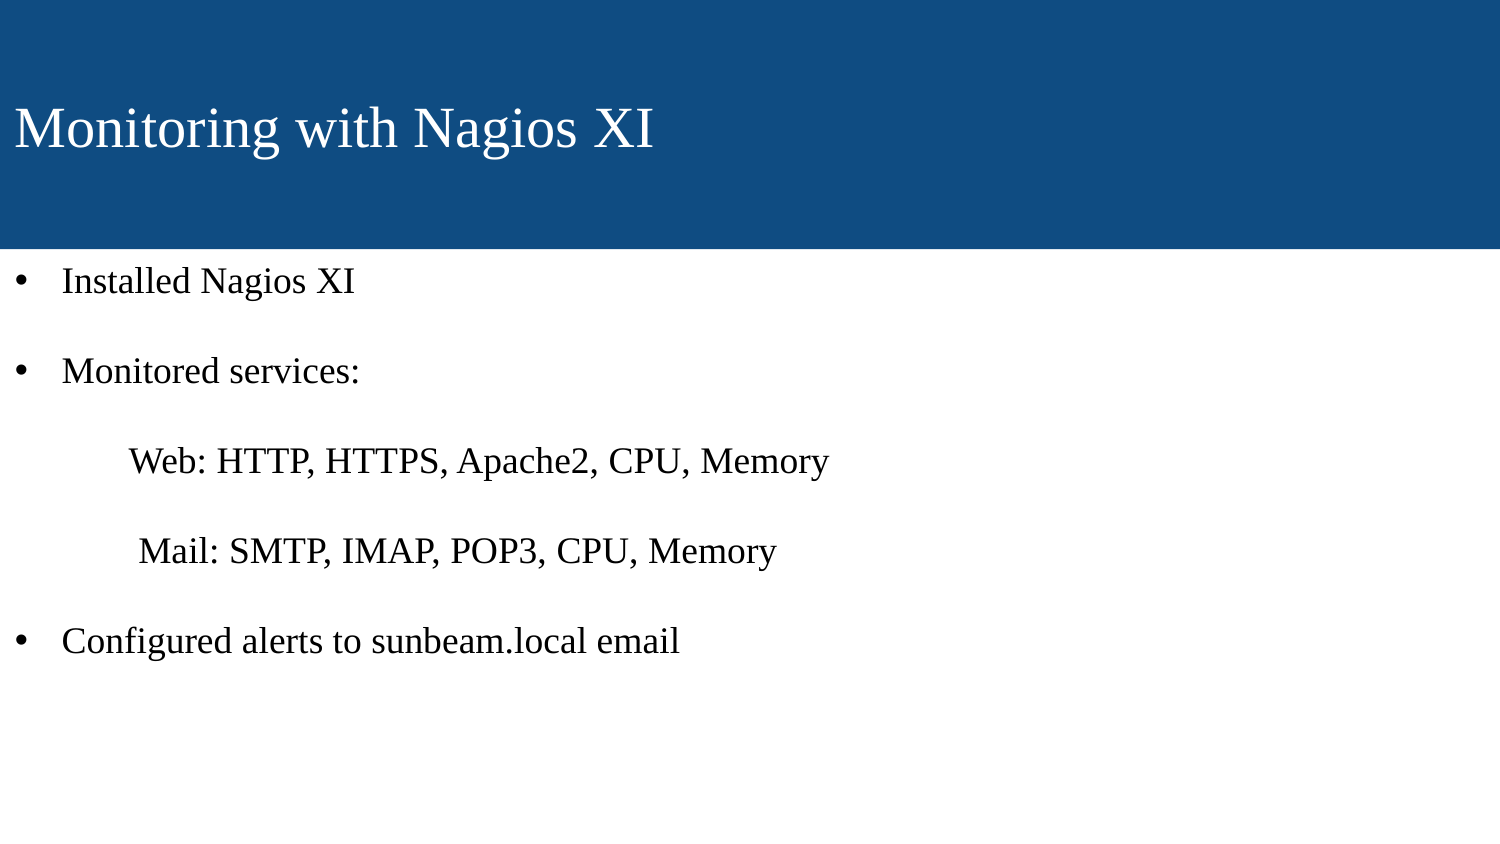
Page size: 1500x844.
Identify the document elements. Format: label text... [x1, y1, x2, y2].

text_box Installed Nagios XI Monitored services: Web: HTTP, HTTPS, Apache2, CPU, Memory Mail: SMTP, IMAP, POP3, CPU, Memory Configured alerts to sunbeam.local email [0, 249, 1479, 844]
text_box Monitoring with Nagios XI [0, 0, 1500, 250]
